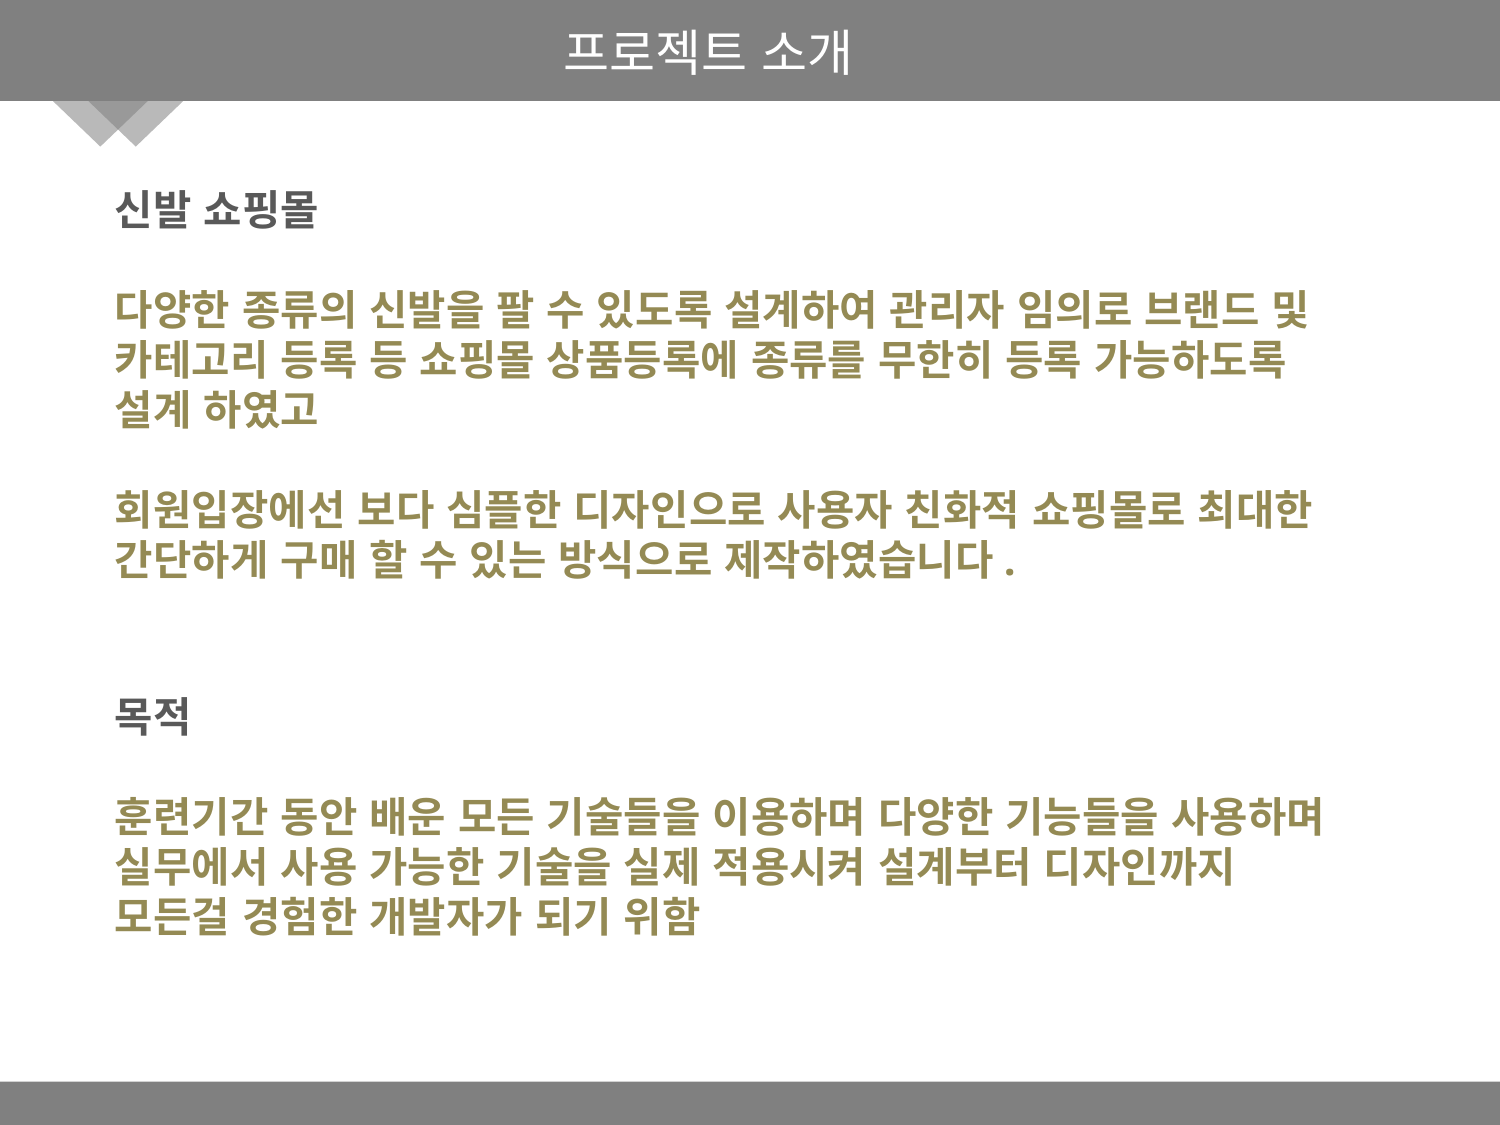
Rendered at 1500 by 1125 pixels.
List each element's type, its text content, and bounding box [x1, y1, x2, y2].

text_box 프로젝트 소개 [516, 14, 901, 89]
text_box [51, 99, 118, 149]
text_box [0, 99, 1500, 1084]
text_box [86, 99, 185, 149]
text_box 신발 쇼핑몰 다양한 종류의 신발을 팔 수 있도록 설계하여 관리자 임의로 브랜드 및 카테고리 등록 등 쇼핑몰 상품등록에 종류를 무한히 등록 가능하도록 설계 하였고 회원입장에선 보다 심플한 디자인으로 사용자 친화적 쇼핑몰로 최대한 간단하게 구매 할 수 있는 방식으로 제작하였습니다. [100, 176, 1346, 592]
text_box 목적 훈련기간 동안 배운 모든 기술들을 이용하며 다양한 기능들을 사용하며 실무에서 사용 가능한 기술을 실제 적용시켜 설계부터 디자인까지 모든걸 경험한 개발자가 되기 위함 [100, 683, 1346, 949]
